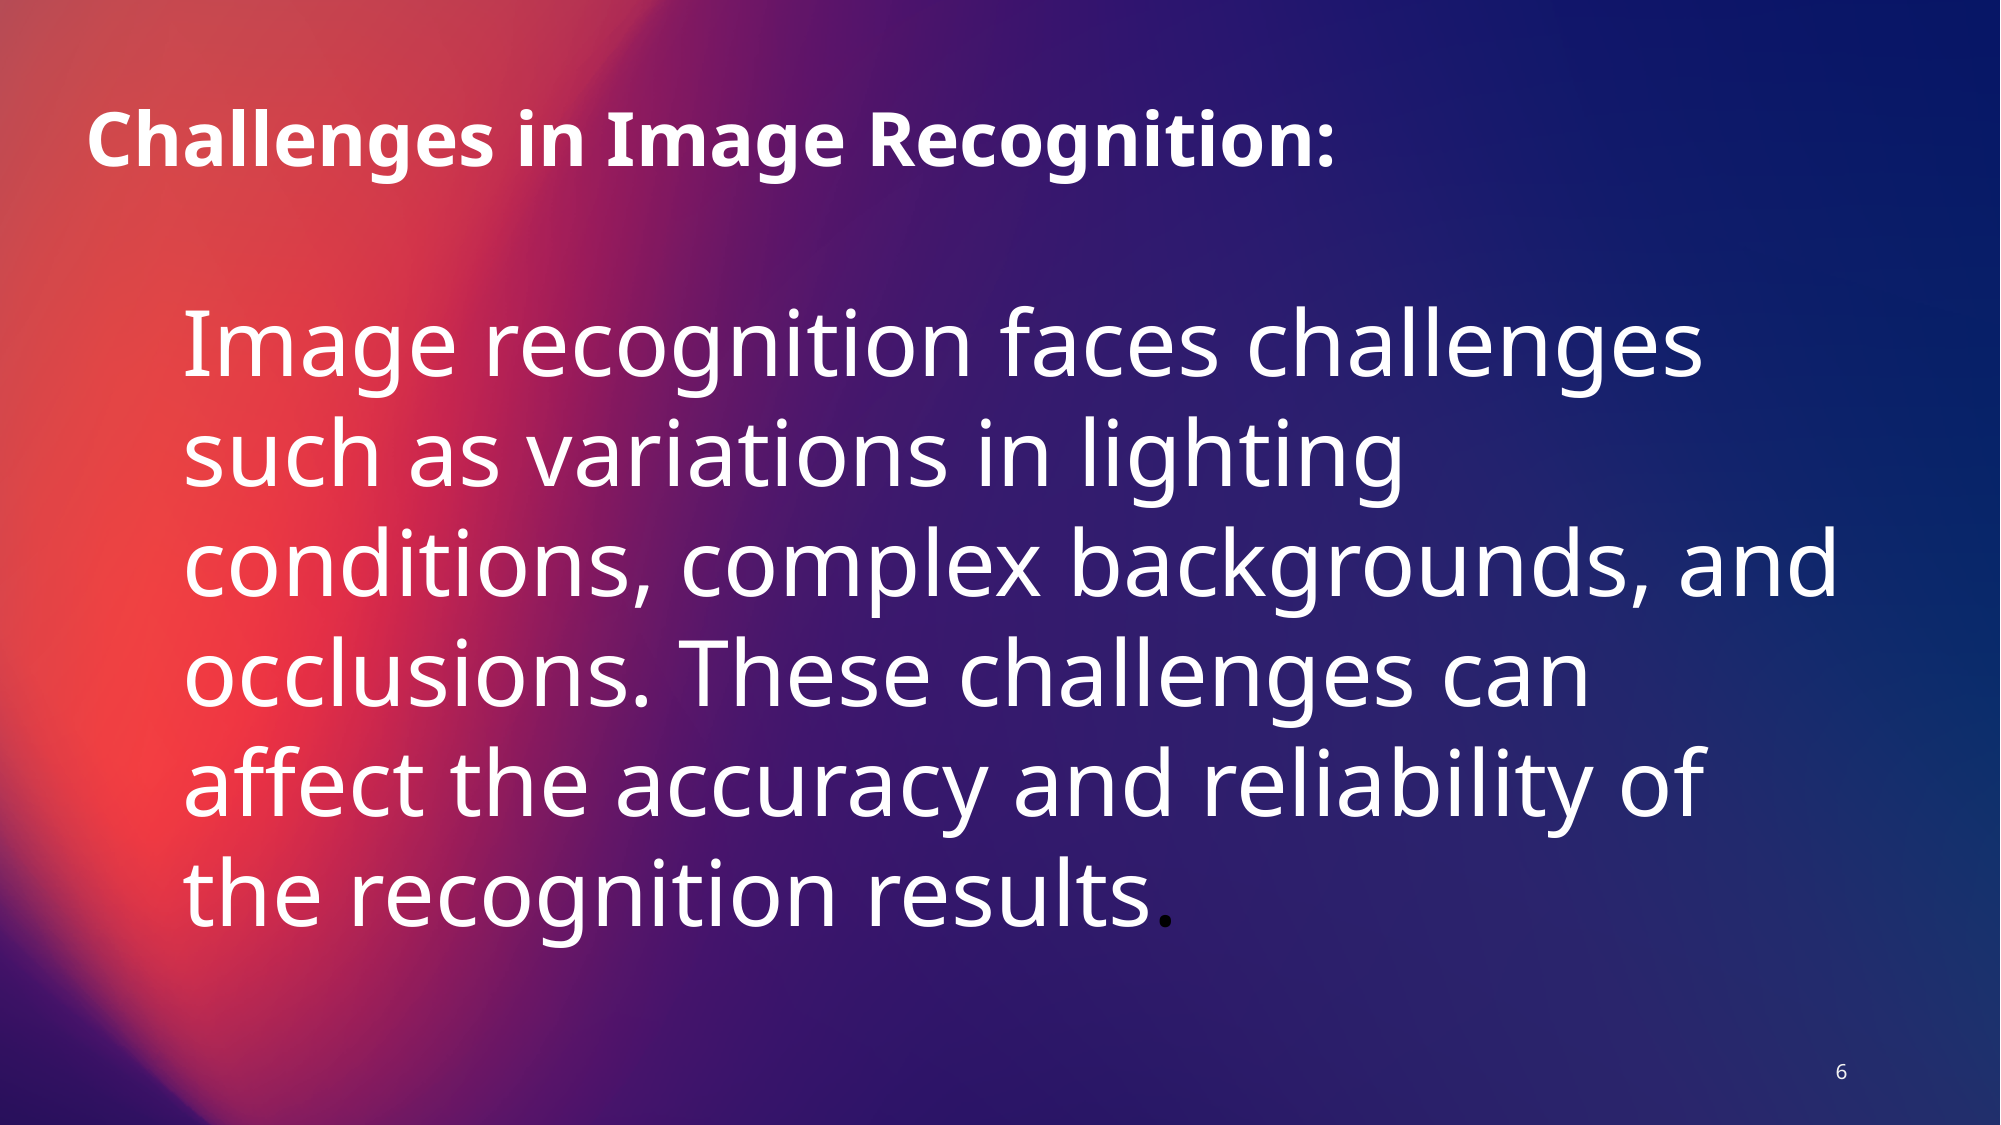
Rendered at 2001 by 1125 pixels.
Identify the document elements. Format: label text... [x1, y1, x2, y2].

slide_number 6 [1412, 1042, 1863, 1103]
picture [0, 0, 2000, 1125]
text_box Challenges in Image Recognition: [70, 84, 1413, 190]
text_box Image recognition faces challenges such as variations in lighting conditions, complex backgrounds, and occlusions. These challenges can affect the accuracy and reliability of the recognition results. [167, 277, 1863, 952]
